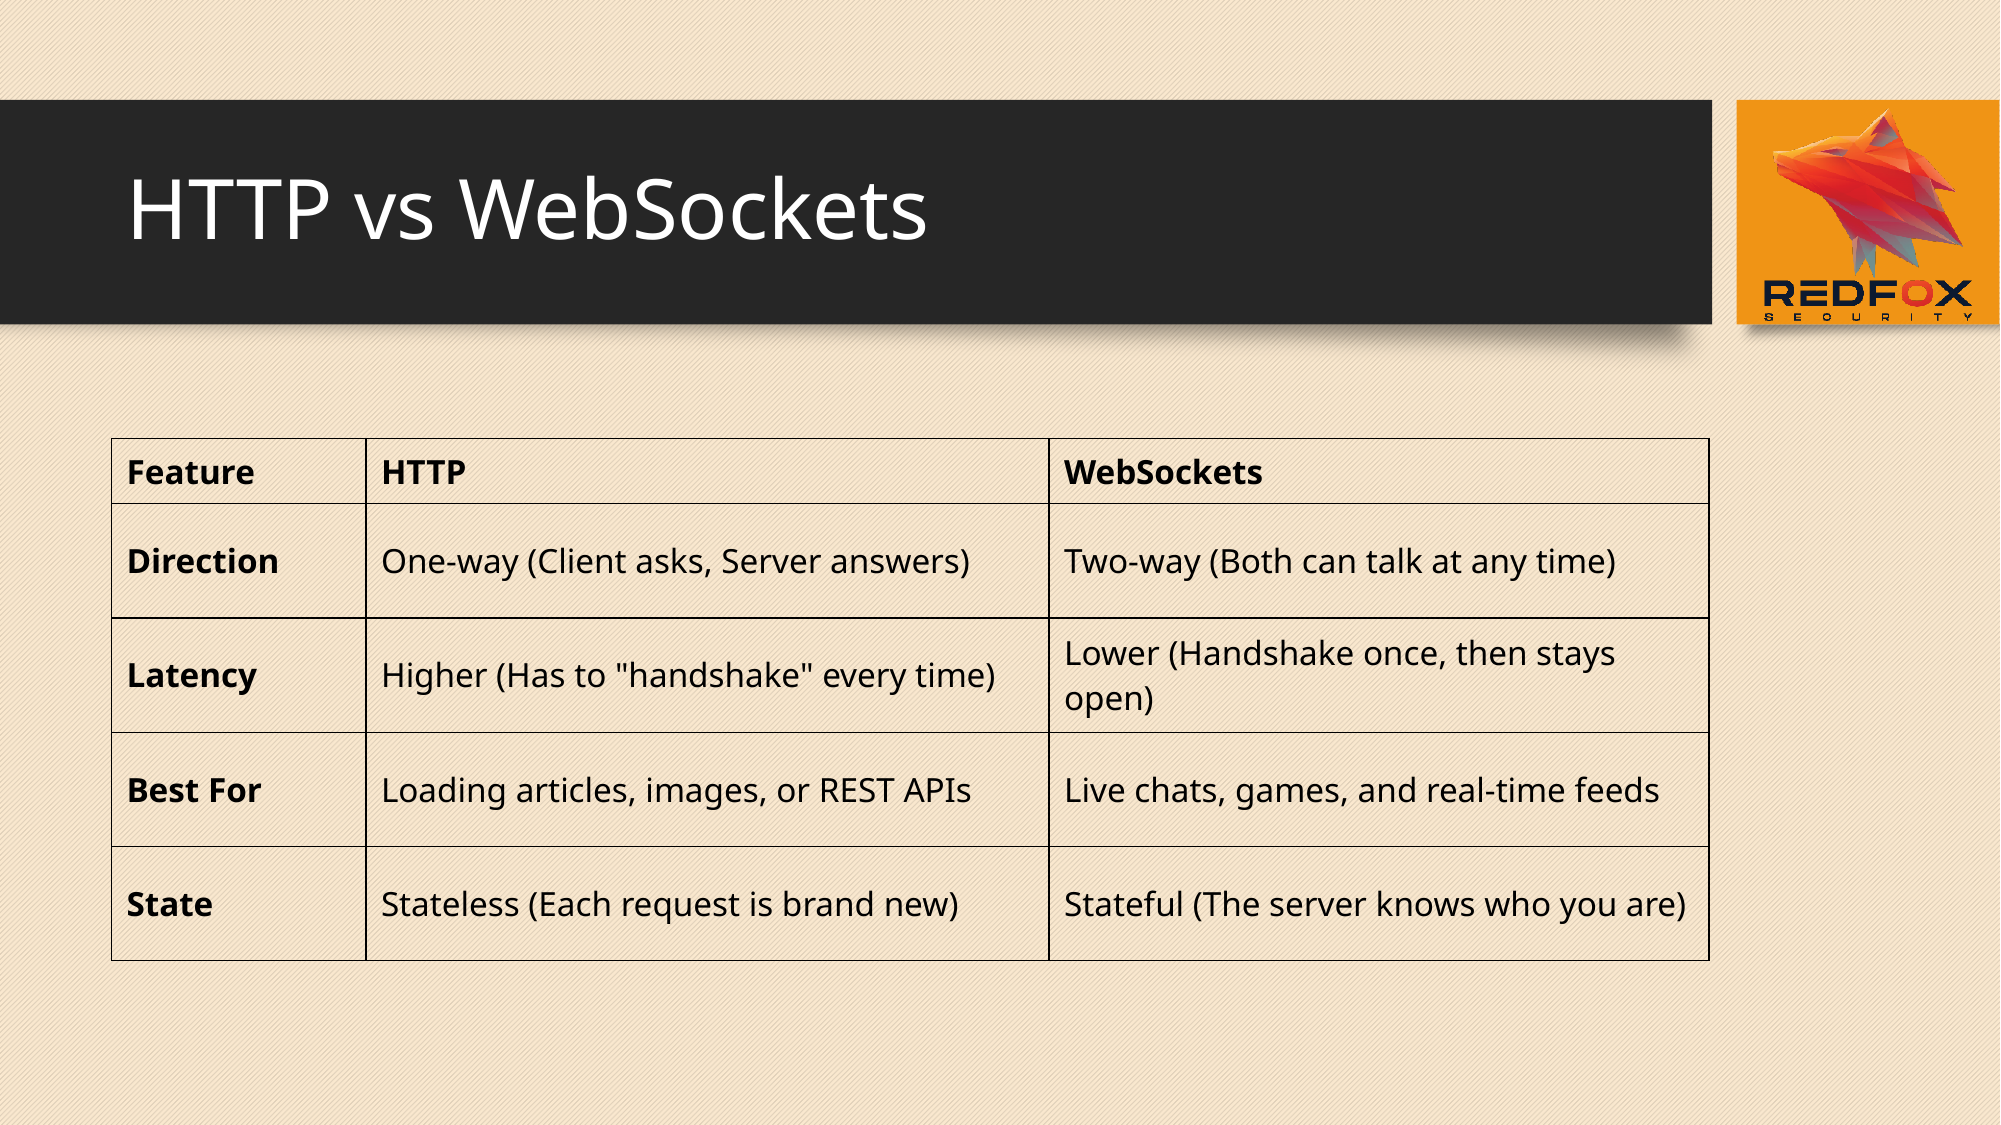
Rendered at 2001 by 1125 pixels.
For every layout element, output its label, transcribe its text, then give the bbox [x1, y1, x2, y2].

table_cell Loading articles, images, or REST APIs [367, 733, 1048, 846]
picture [0, 325, 1713, 376]
table_cell Live chats, games, and real-time feeds [1050, 733, 1708, 846]
table_cell Stateful (The server knows who you are) [1050, 847, 1708, 960]
table_cell Stateless (Each request is brand new) [367, 847, 1048, 960]
table_cell Lower (Handshake once, then stays open) [1050, 619, 1708, 732]
picture [1736, 100, 2000, 347]
table_cell State [112, 847, 365, 960]
table_cell Best For [112, 733, 365, 846]
table_cell One-way (Client asks, Server answers) [367, 504, 1048, 617]
table_cell Higher (Has to "handshake" every time) [367, 619, 1048, 732]
table_cell Direction [112, 504, 365, 617]
table_header WebSockets [1050, 439, 1708, 503]
table_header Feature [112, 439, 365, 503]
table_cell Latency [112, 619, 365, 732]
table_header HTTP [367, 439, 1048, 503]
table_cell Two-way (Both can talk at any time) [1050, 504, 1708, 617]
title HTTP vs WebSockets [111, 123, 1689, 301]
